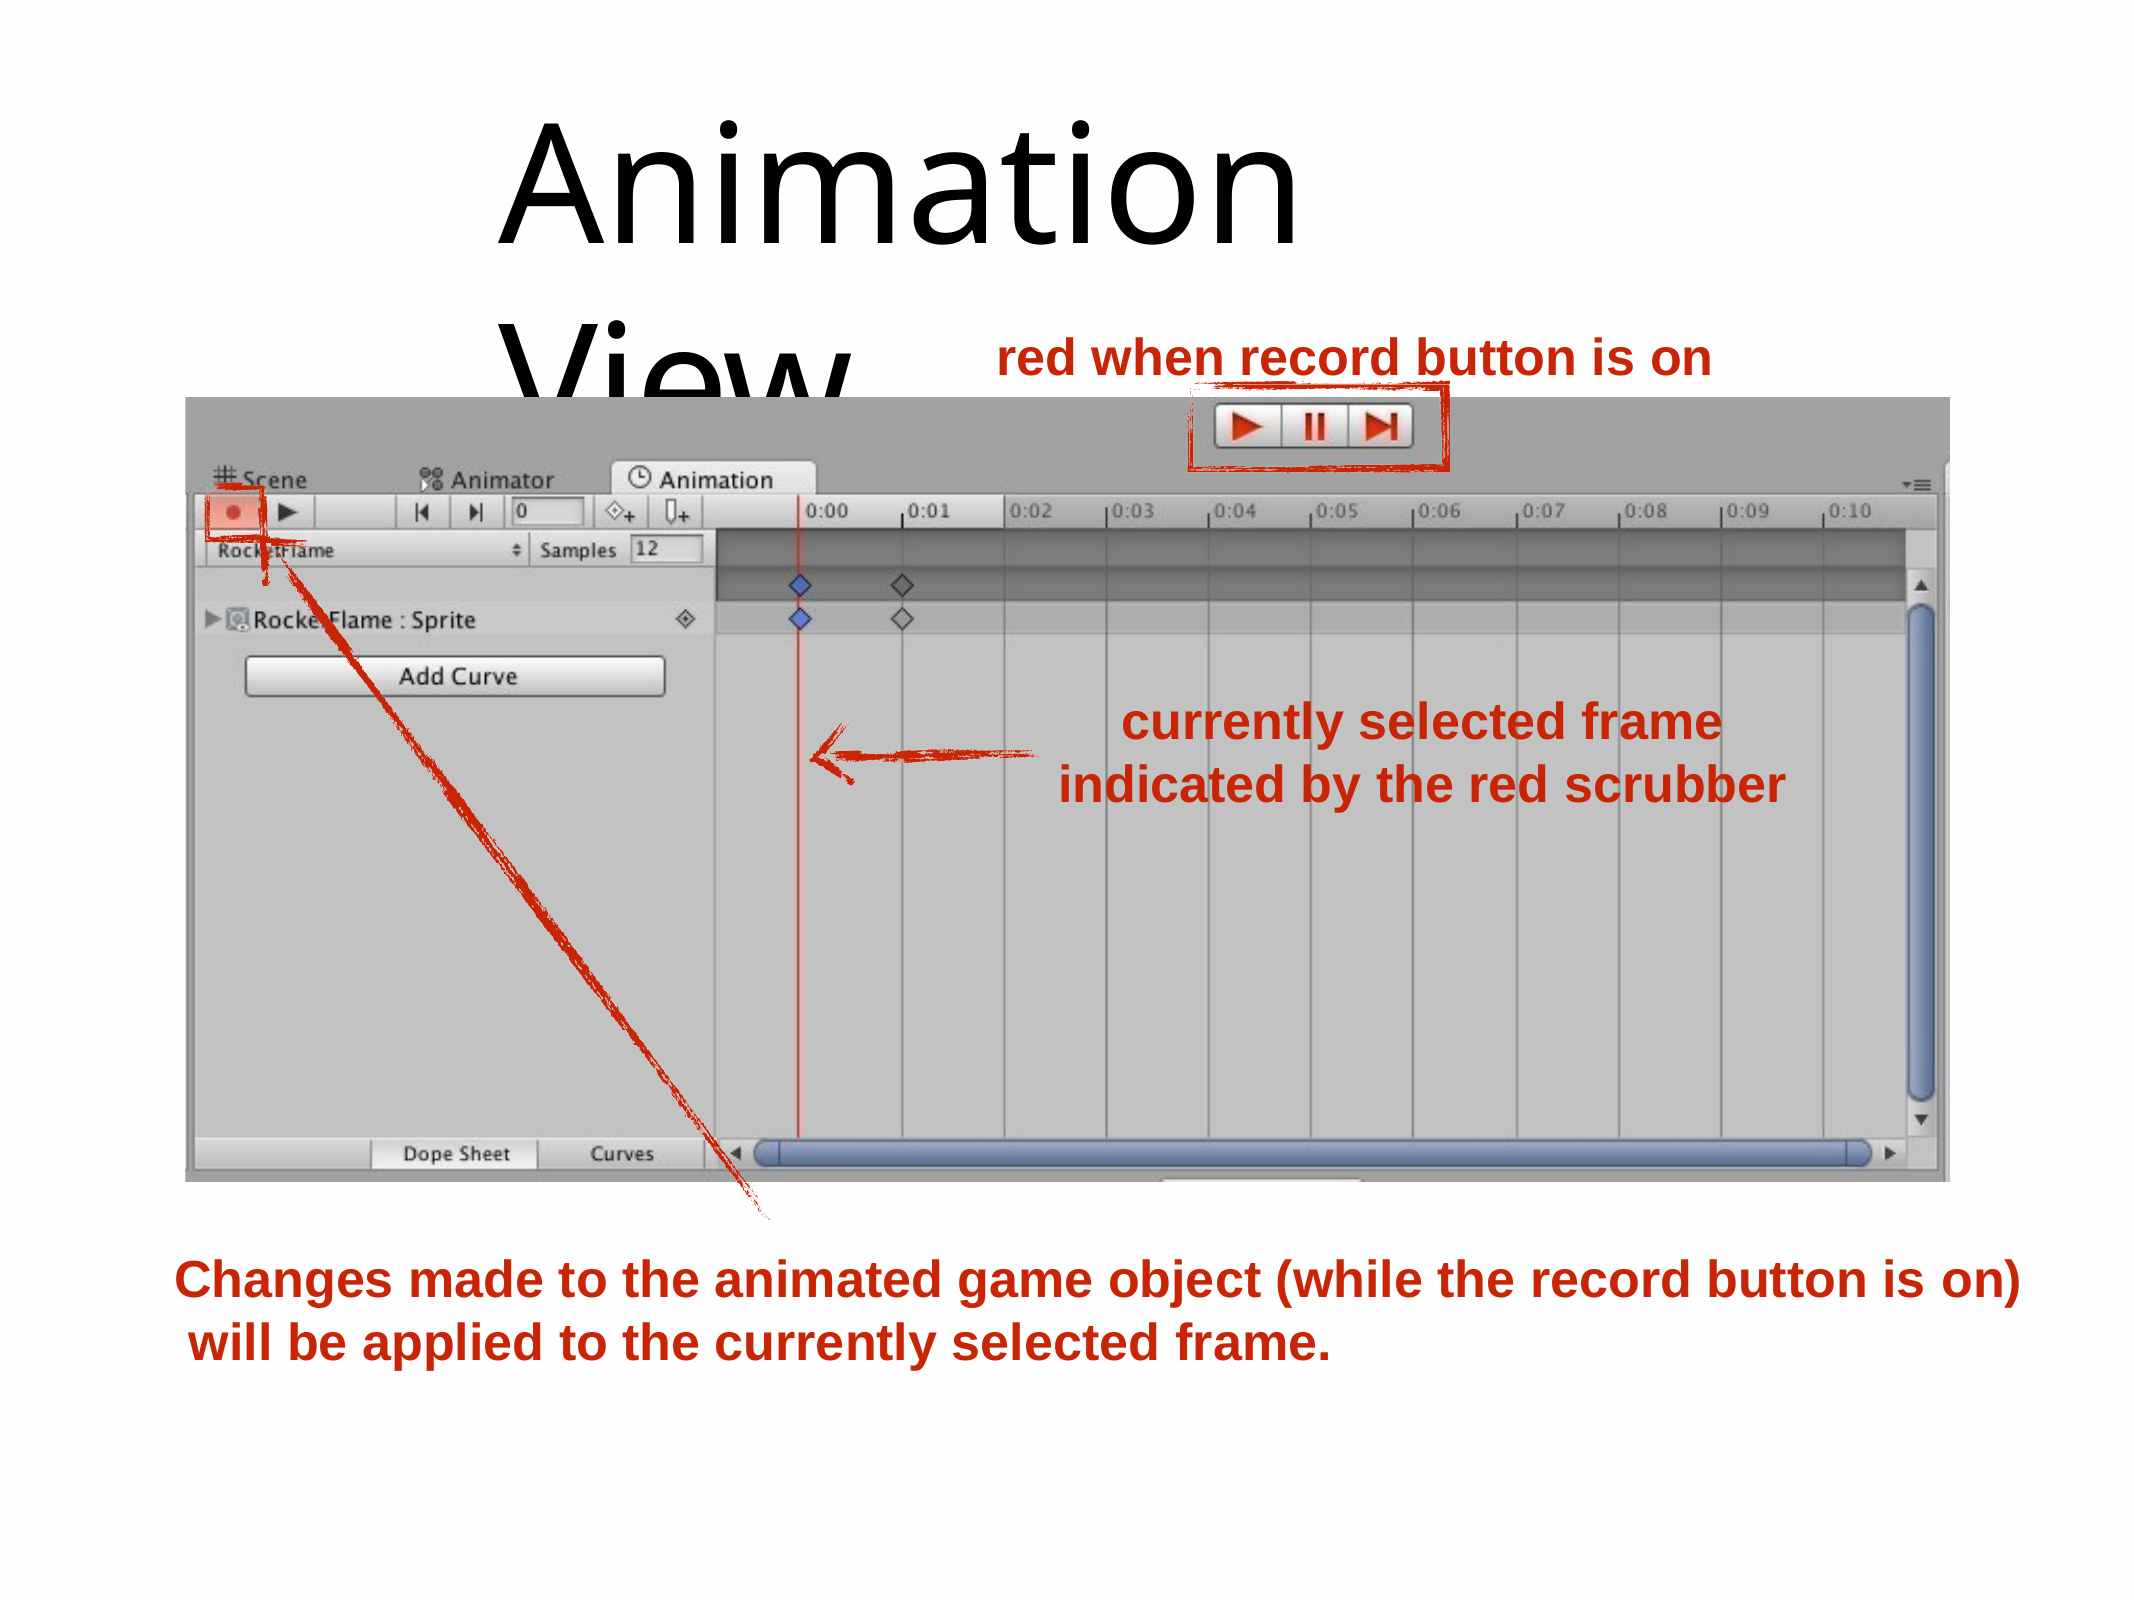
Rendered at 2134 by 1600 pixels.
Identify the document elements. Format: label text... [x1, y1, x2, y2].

text_box [203, 482, 772, 1223]
text_box [185, 397, 1950, 1182]
text_box [1186, 386, 1451, 473]
text_box [809, 719, 1042, 786]
text_box Changes made to the animated game object (while the record button is on) will be applied to the currently selected frame. [172, 1245, 2026, 1371]
text_box currently selected frame indicated by the red scrubber [1055, 687, 1790, 813]
title Animation View [496, 77, 1637, 397]
text_box red when record button is on [994, 322, 1717, 386]
